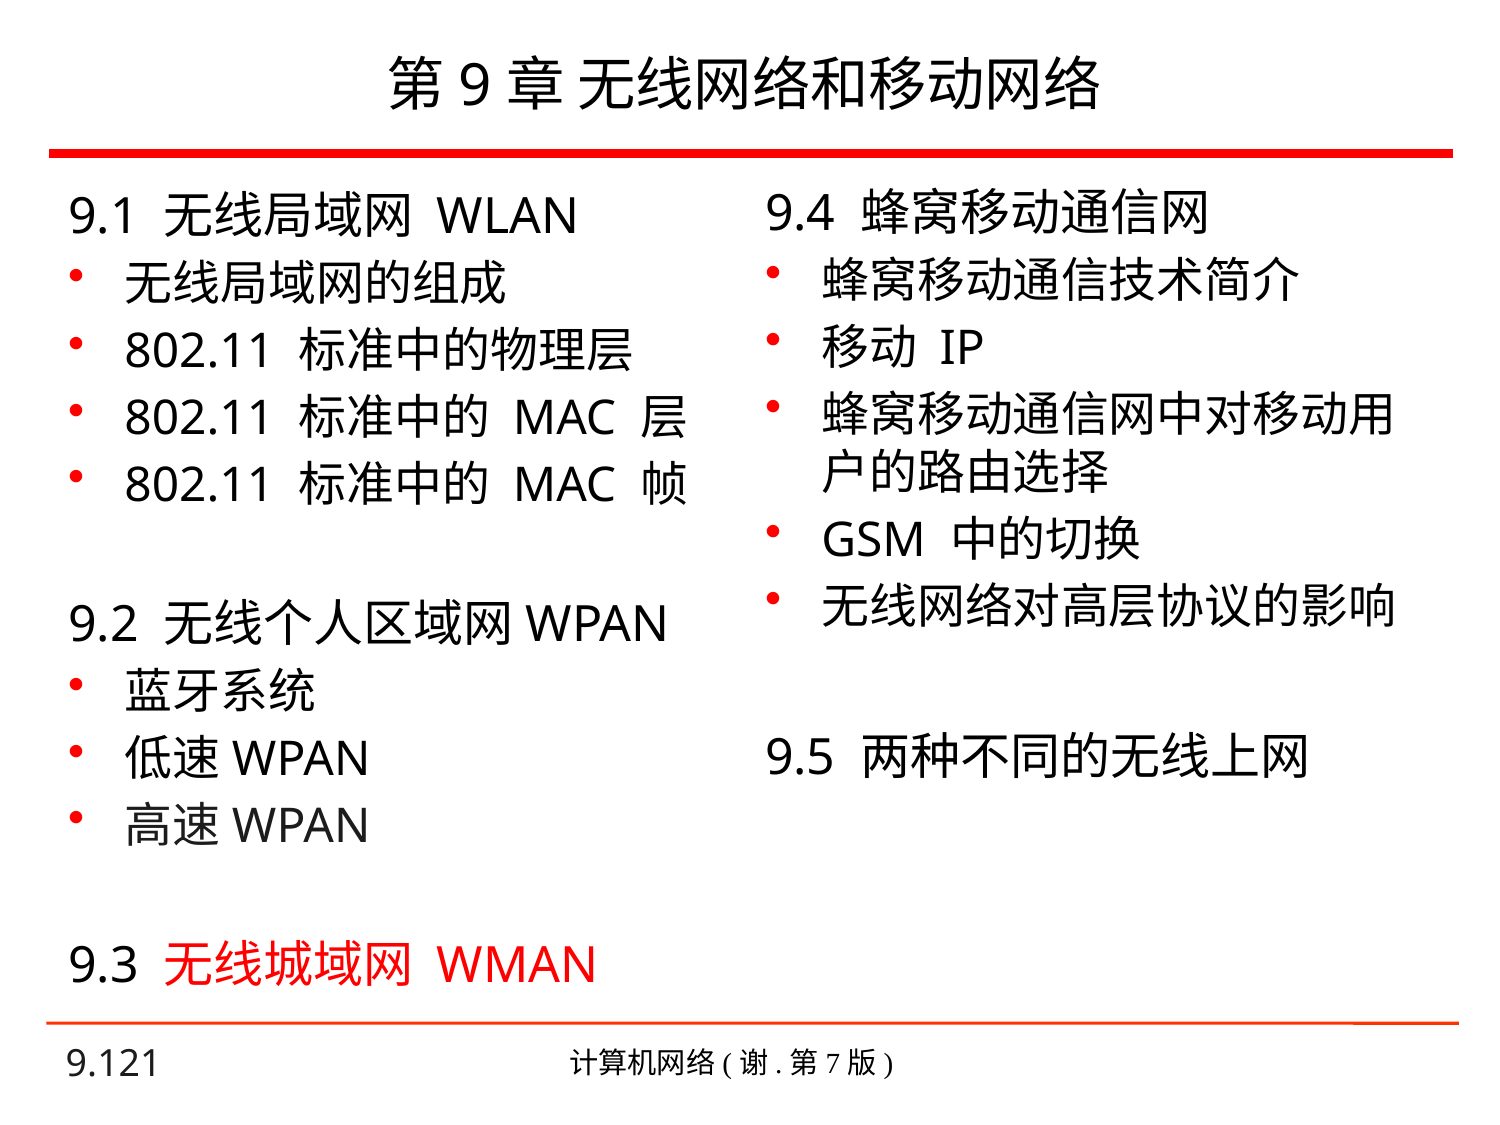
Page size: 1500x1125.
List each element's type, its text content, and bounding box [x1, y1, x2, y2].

title 第9章 无线网络和移动网络 [40, 30, 1448, 135]
list 9.1 无线局域网 WLAN 无线局域网的组成 802.11 标准中的物理层 802.11 标准中的 MAC 层 802.11 标准中的 MAC 帧 9.2 无线个人区域网WPAN 蓝牙系统 低速WPAN 高速WPAN 9.3 无线城域网 WMAN [52, 175, 738, 1018]
list 9.4 蜂窝移动通信网 蜂窝移动通信技术简介 移动 IP 蜂窝移动通信网中对移动用户的路由选择 GSM 中的切换 无线网络对高层协议的影响 9.5 两种不同的无线上网 [749, 172, 1448, 1018]
